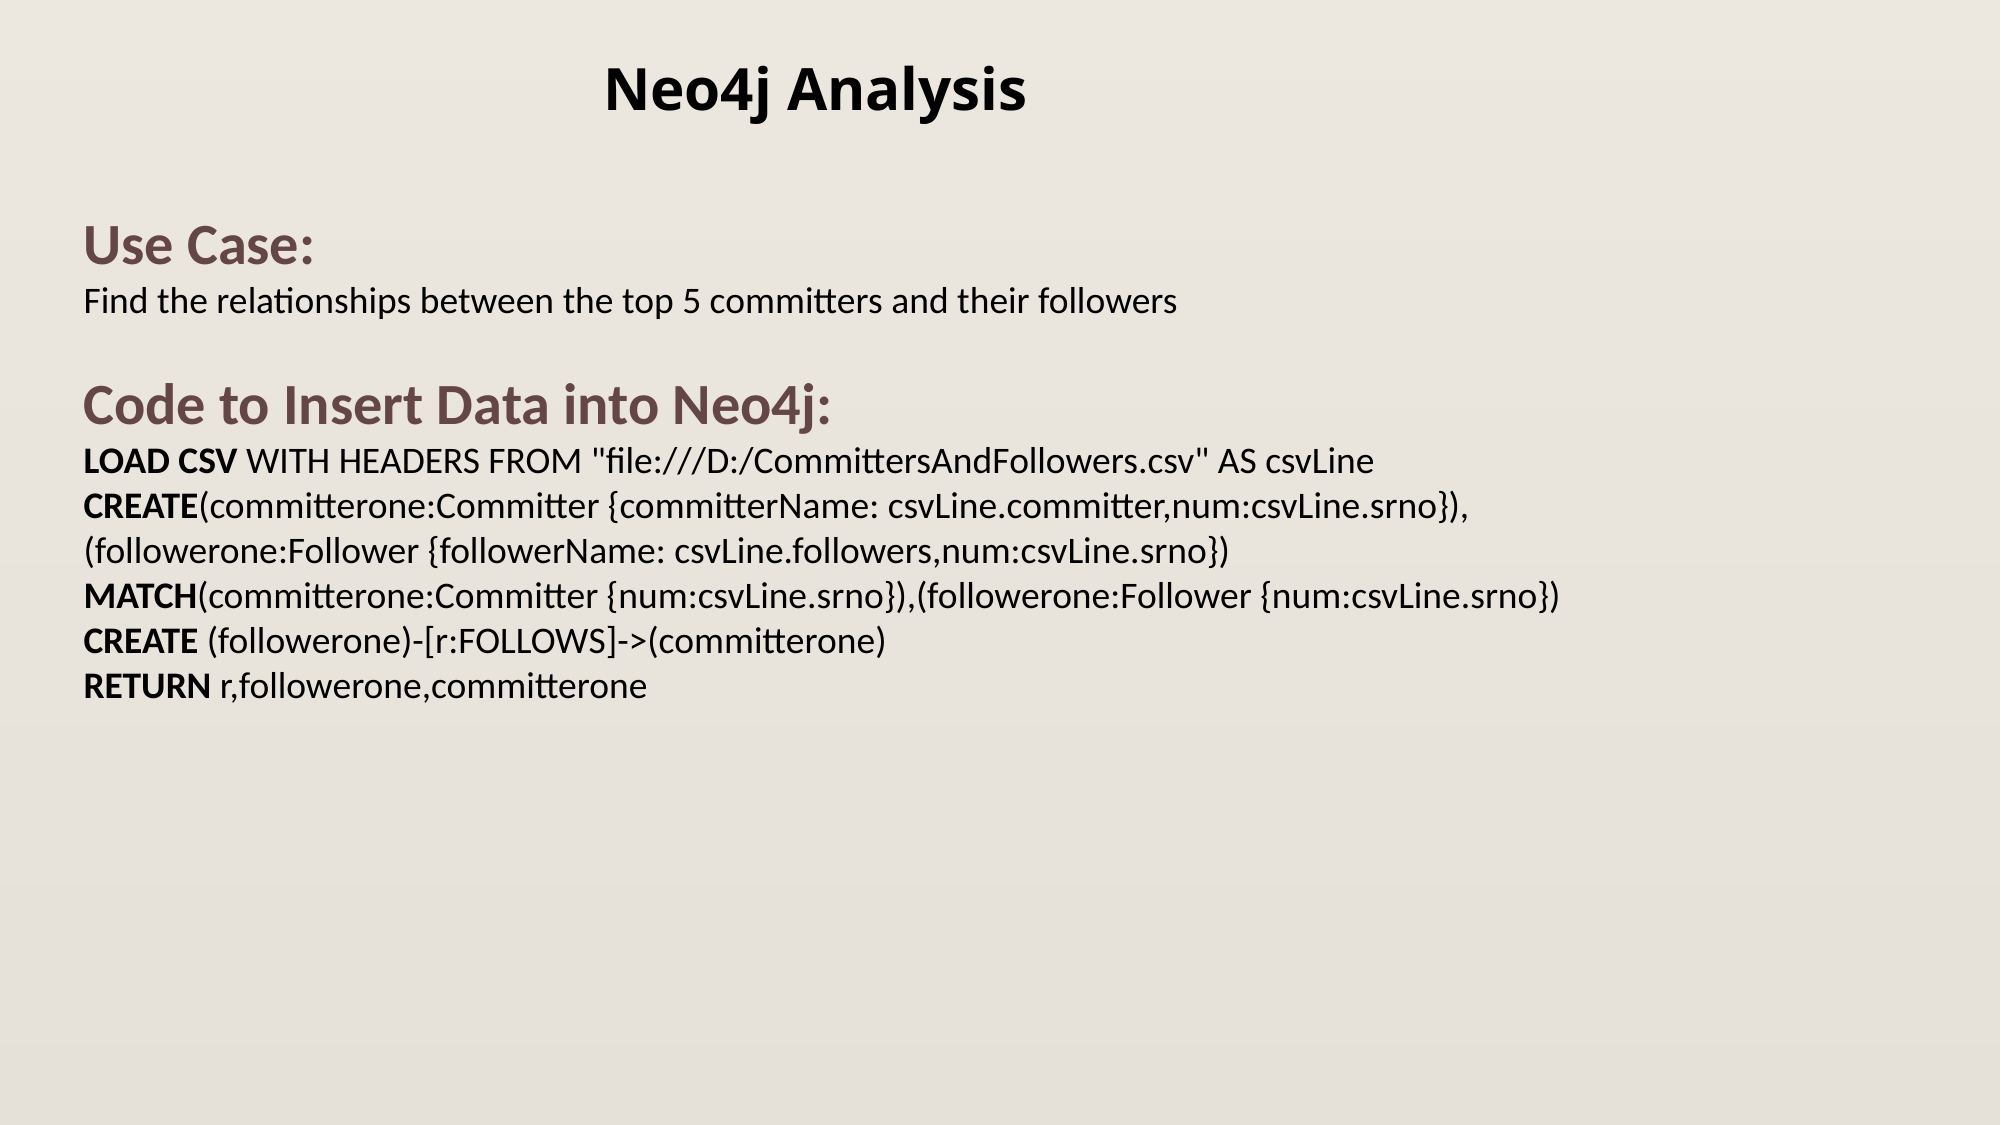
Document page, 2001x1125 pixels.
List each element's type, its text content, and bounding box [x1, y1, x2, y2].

title Neo4j Analysis [91, 30, 1540, 131]
text_box Use Case: Find the relationships between the top 5 committers and their followers Code to Insert Data into Neo4j: LOAD CSV WITH HEADERS FROM "file:///D:/CommittersAndFollowers.csv" AS csvLine CREATE(committerone:Committer {committerName: csvLine.committer,num:csvLine.srno}),(followerone:Follower {followerName: csvLine.followers,num:csvLine.srno}) MATCH(committerone:Committer {num:csvLine.srno}),(followerone:Follower {num:csvLine.srno}) CREATE (followerone)-[r:FOLLOWS]->(committerone) RETURN r,followerone,committerone [68, 199, 1726, 714]
